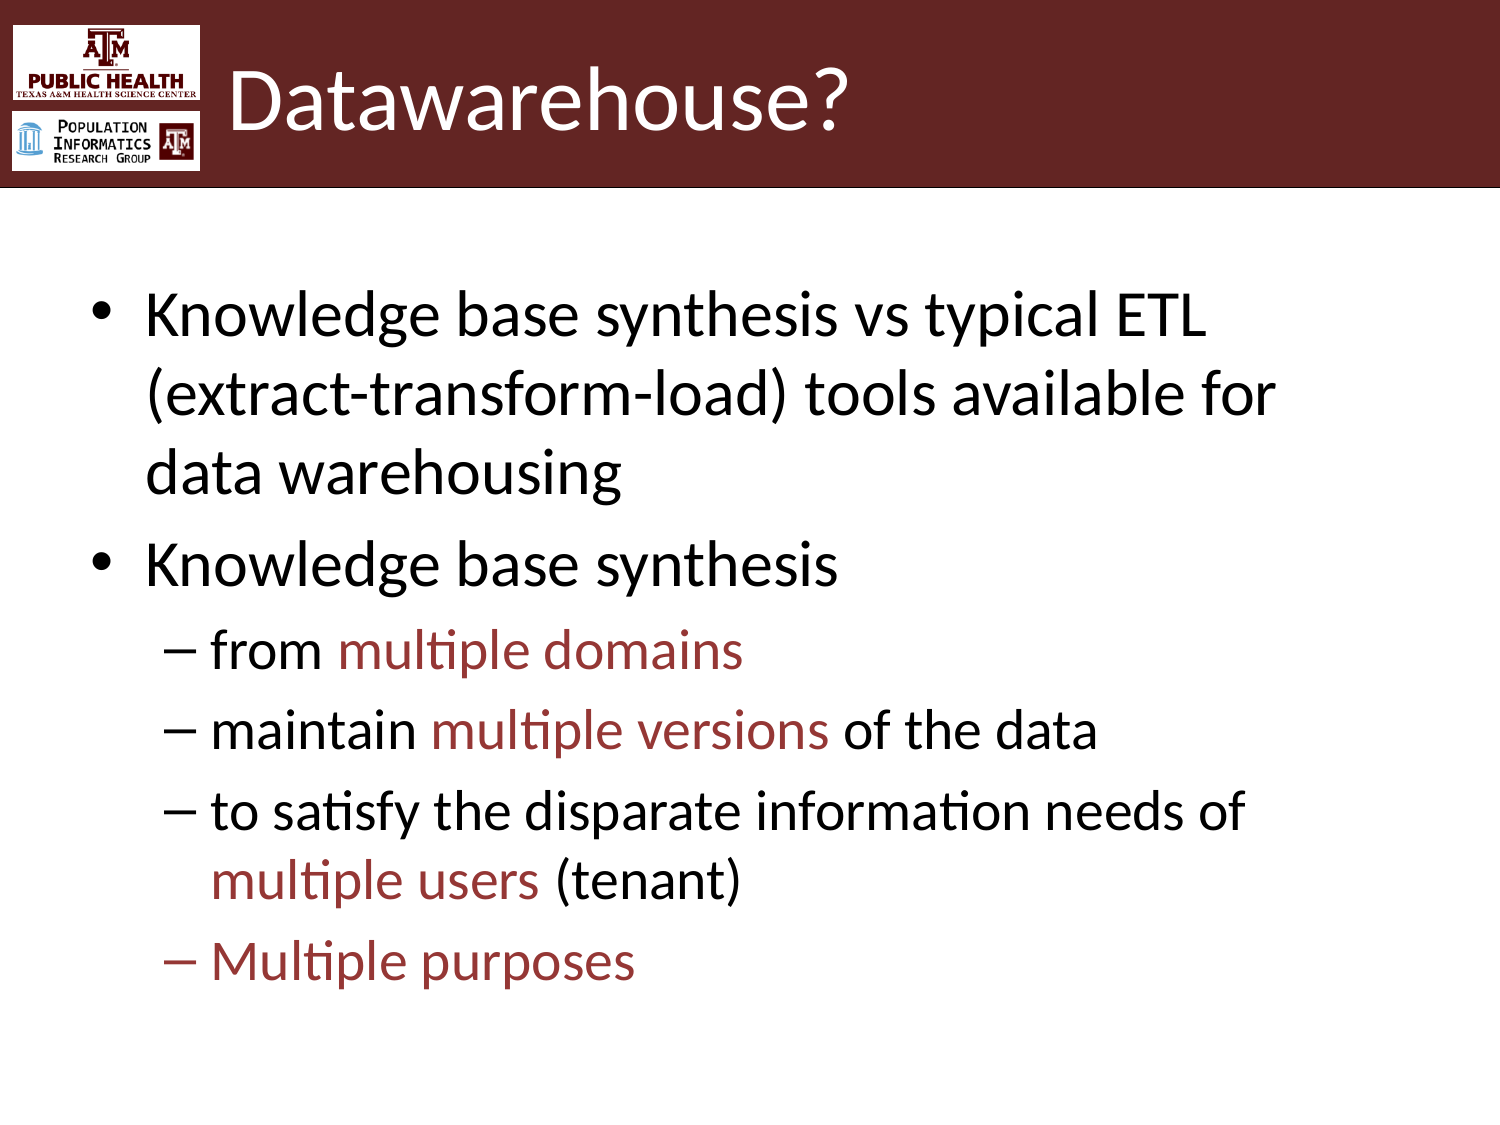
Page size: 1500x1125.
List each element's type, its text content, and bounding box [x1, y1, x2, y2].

title Datawarehouse? [212, 0, 1500, 188]
list Knowledge base synthesis vs typical ETL (extract-transform-load) tools available for data warehousing Knowledge base synthesis from multiple domains maintain multiple versions of the data to satisfy the disparate information needs of multiple users (tenant) Multiple purposes [75, 262, 1425, 1005]
picture [12, 111, 200, 171]
picture [12, 25, 200, 100]
